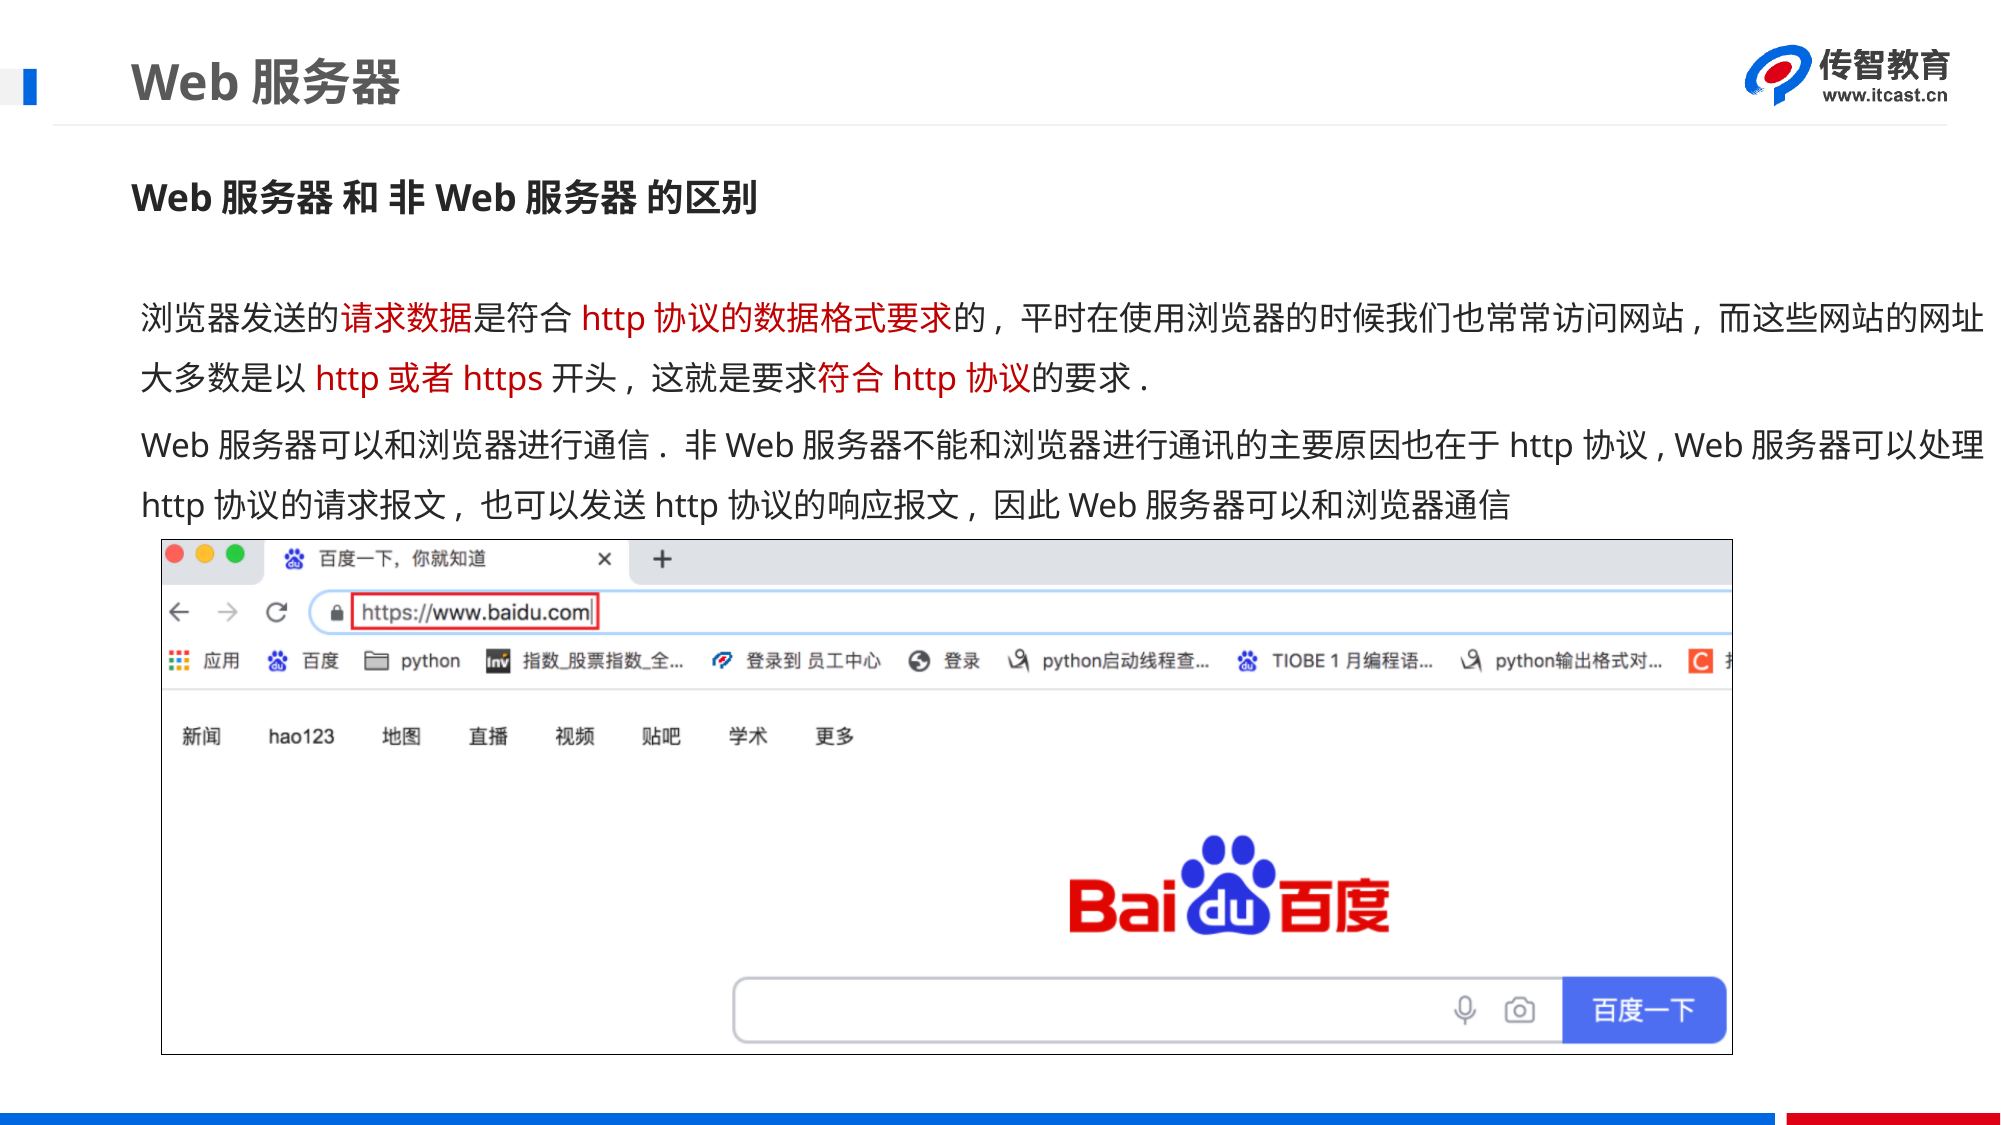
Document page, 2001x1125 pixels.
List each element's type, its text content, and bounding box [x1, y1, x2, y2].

title Web服务器 [116, 38, 1556, 124]
picture [1712, 24, 1982, 126]
picture [161, 539, 1733, 1055]
list 浏览器发送的请求数据是符合http协议的数据格式要求的, 平时在使用浏览器的时候我们也常常访问网站, 而这些网站的网址大多数是以http或者https开头, 这就是要求符合http协议的要求. Web服务器可以和浏览器进行通信. 非Web服务器不能和浏览器进行通讯的主要原因也在于http协议, Web服务器可以处理http协议的请求报文, 也可以发送http协议的响应报文, 因此Web服务器可以和浏览器通信 [126, 270, 2001, 1024]
list Web服务器 和 非Web服务器 的区别 [116, 154, 1872, 239]
